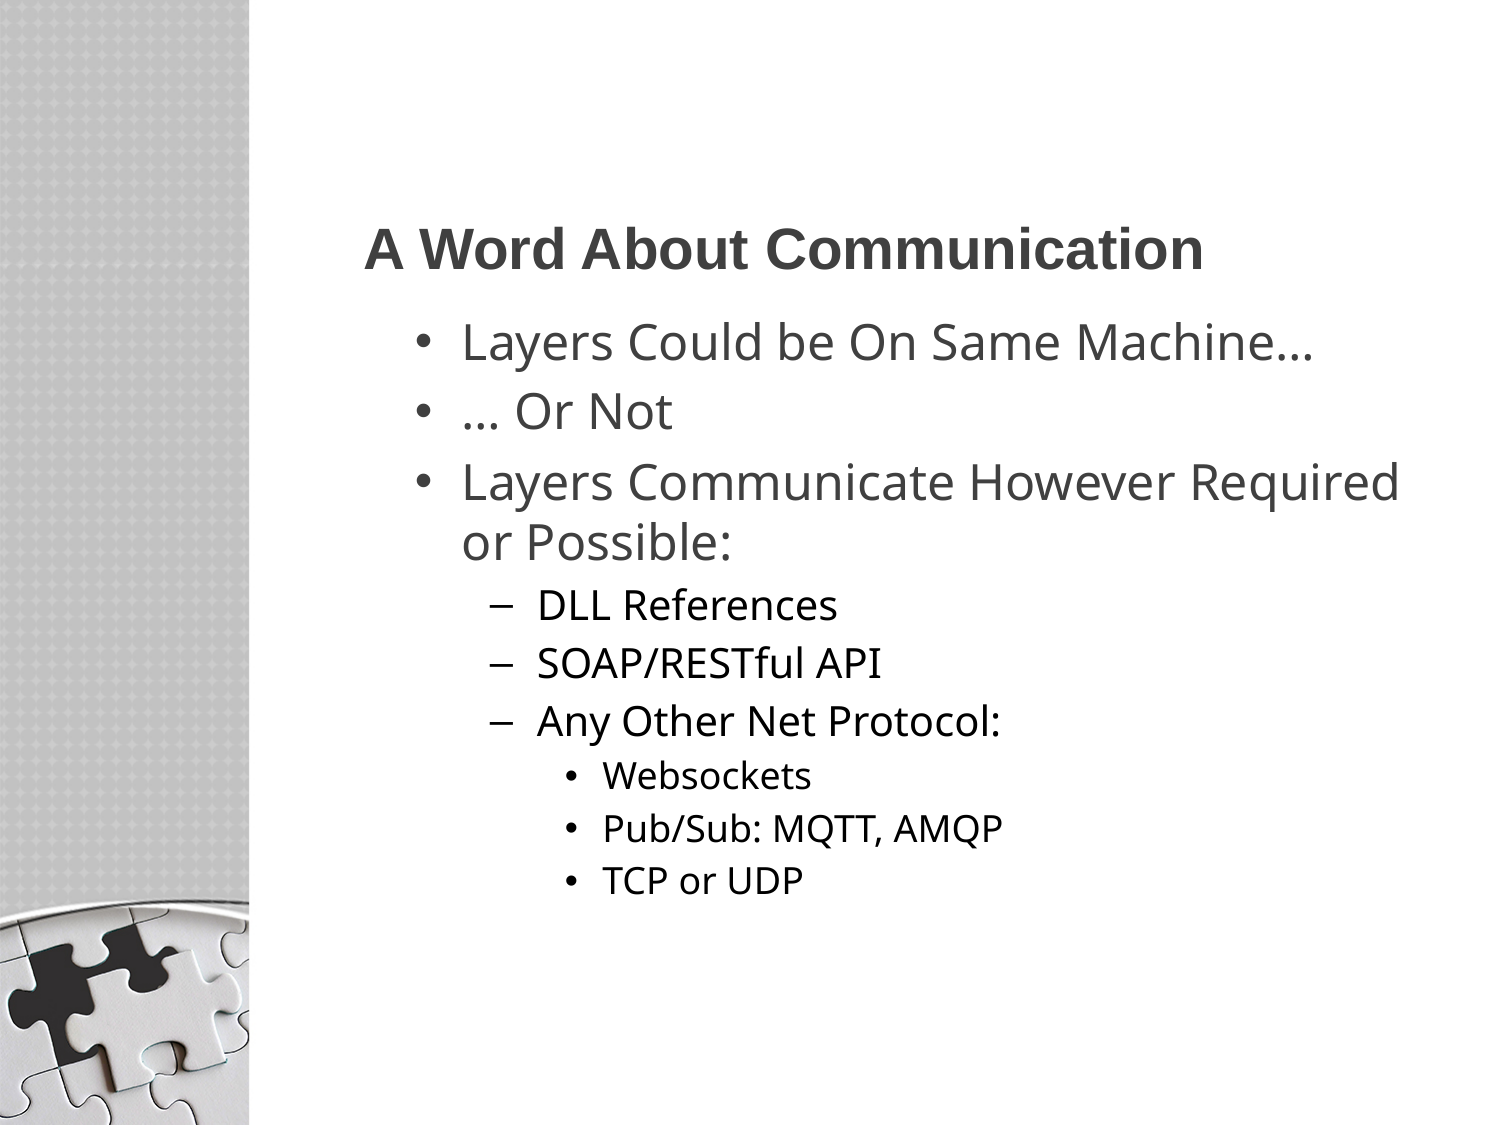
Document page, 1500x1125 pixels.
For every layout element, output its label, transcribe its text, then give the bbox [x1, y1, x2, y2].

list Layers Could be On Same Machine… … Or Not Layers Communicate However Required or Possible: DLL References SOAP/RESTful API Any Other Net Protocol: Websockets Pub/Sub: MQTT, AMQP TCP or UDP [350, 302, 1427, 984]
picture [0, 0, 1500, 1125]
list A Word About Communication [348, 208, 1425, 284]
